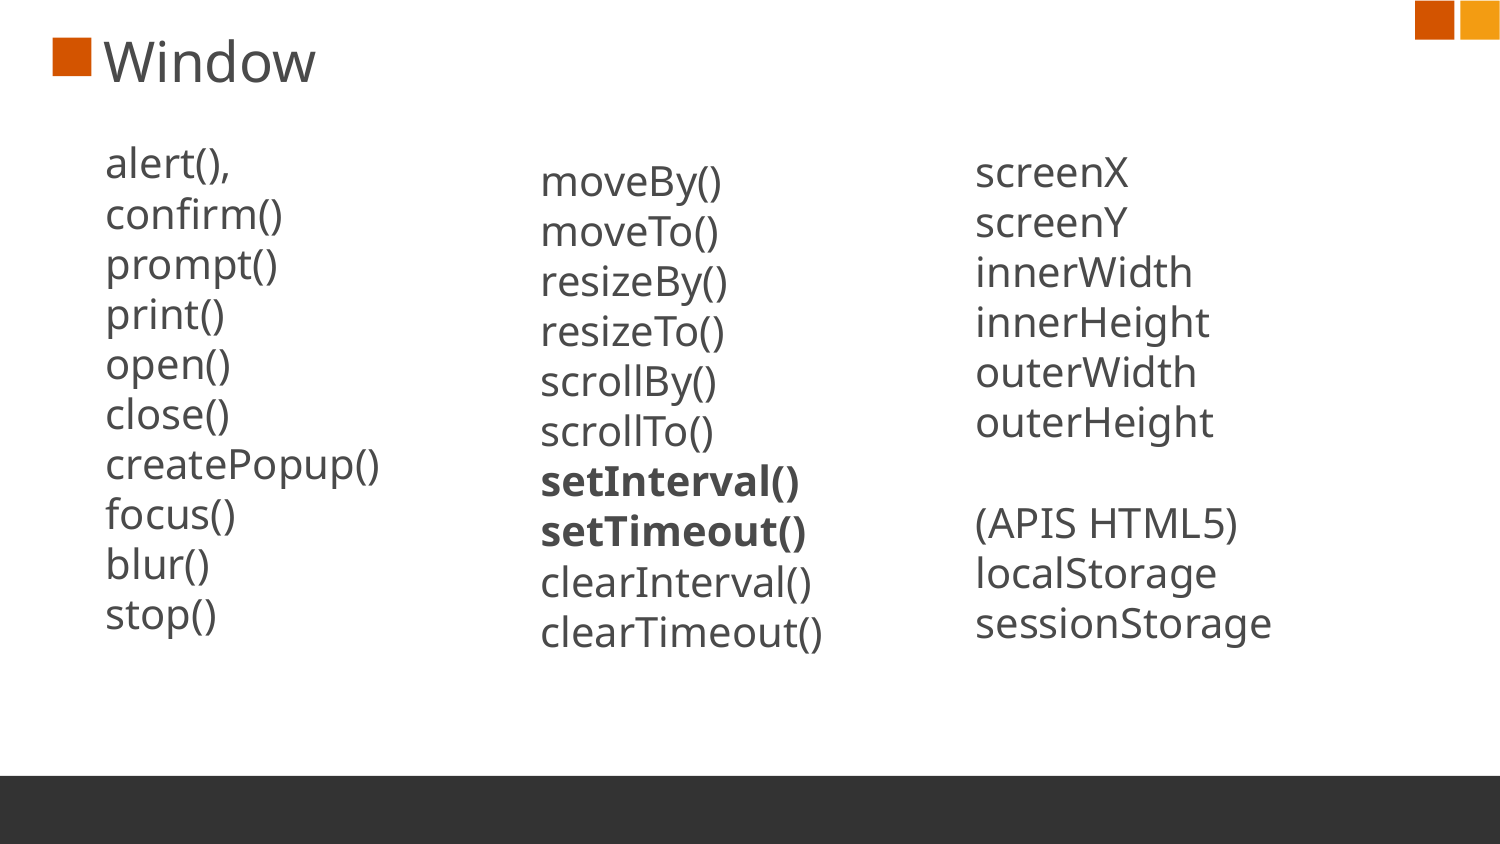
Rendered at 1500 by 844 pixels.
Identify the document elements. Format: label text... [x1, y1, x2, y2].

title Window [94, 17, 1381, 107]
list moveBy() moveTo() resizeBy() resizeTo() scrollBy() scrollTo() setInterval() setTimeout() clearInterval() clearTimeout() [532, 146, 871, 698]
list alert(), confirm() prompt() print() open() close() createPopup() focus() blur() stop() [97, 128, 436, 680]
list screenX screenY innerWidth innerHeight outerWidth outerHeight (APIS HTML5) localStorage sessionStorage [967, 137, 1306, 671]
